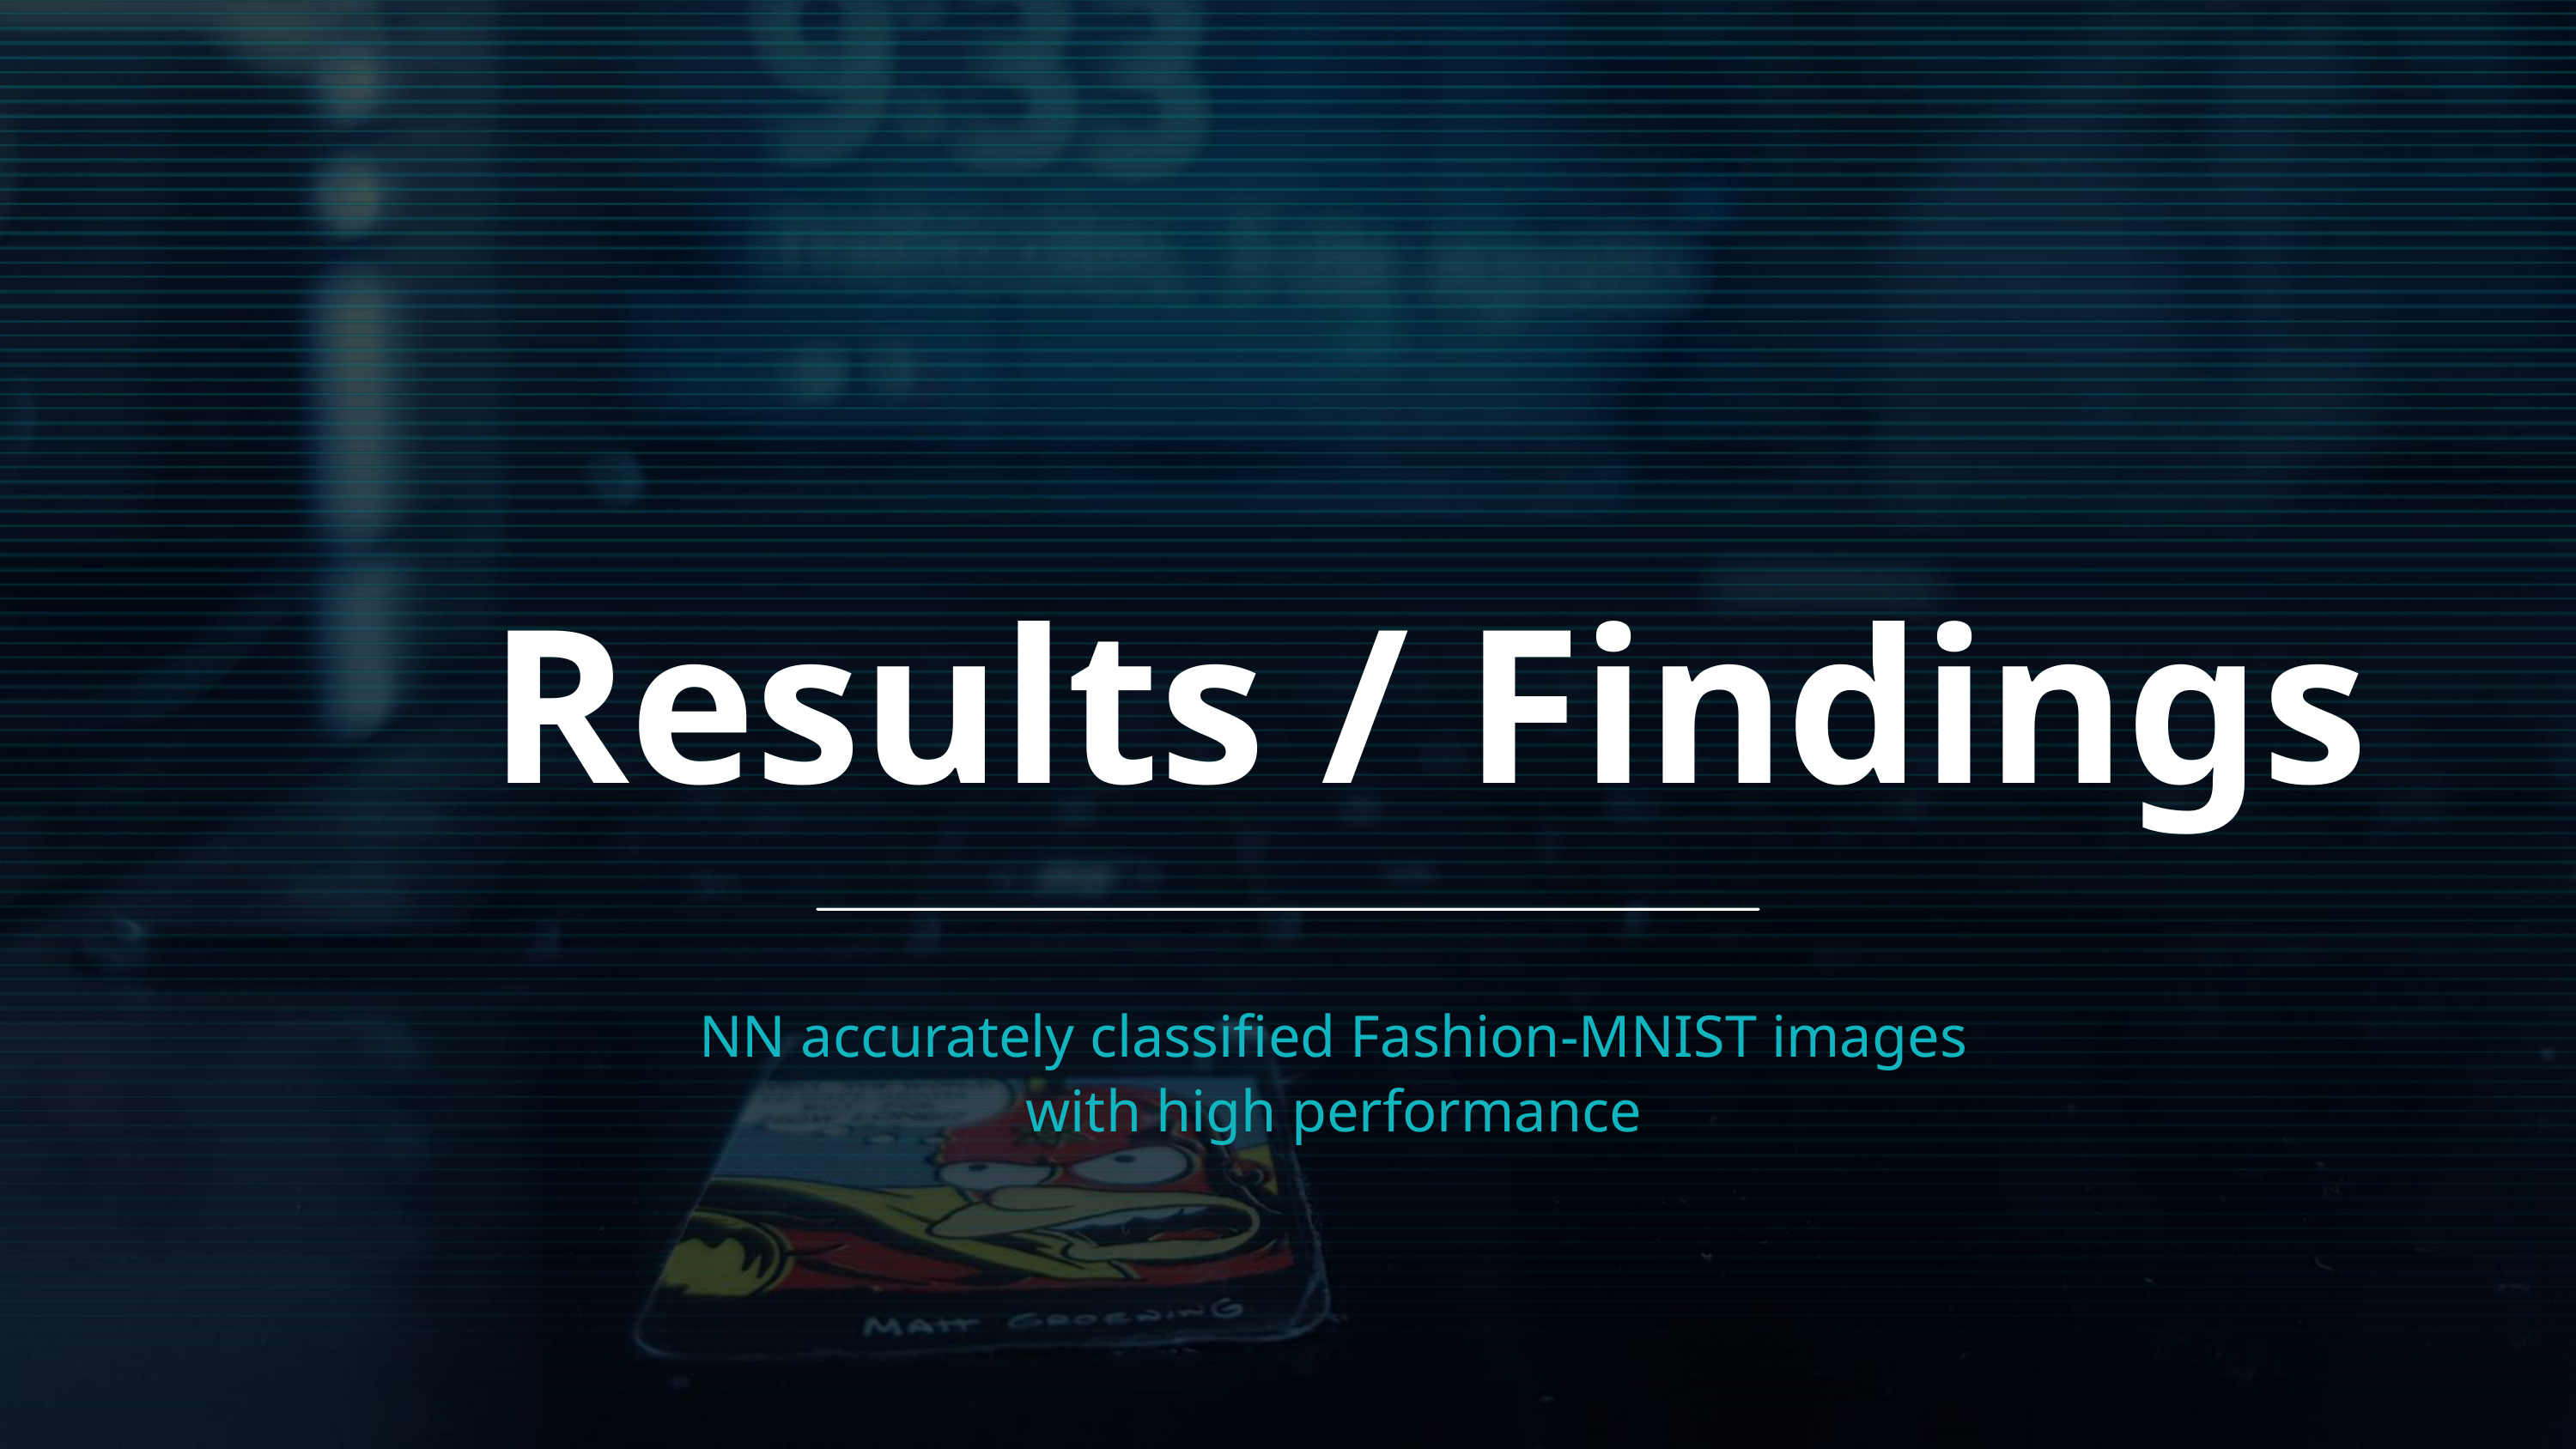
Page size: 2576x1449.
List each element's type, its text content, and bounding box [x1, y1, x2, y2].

text_box NN accurately classified Fashion-MNIST images with high performance [691, 994, 1977, 1143]
text_box [0, 0, 2576, 1449]
text_box Results / Findings [300, 610, 2368, 827]
